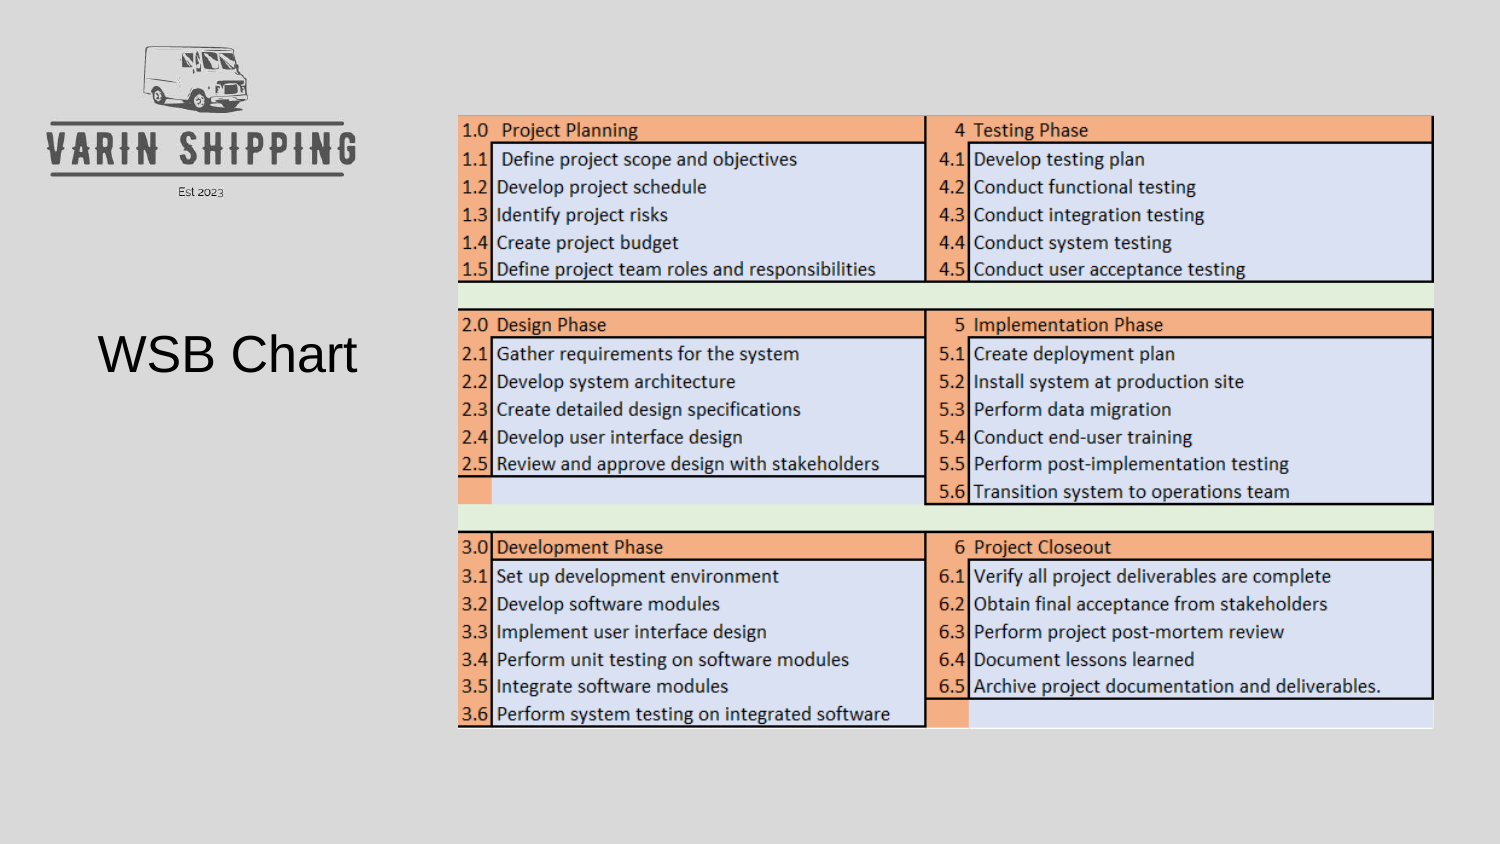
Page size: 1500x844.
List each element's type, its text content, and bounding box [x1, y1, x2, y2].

picture [458, 115, 1434, 729]
picture [0, 0, 391, 235]
title WSB Chart [32, 243, 423, 767]
